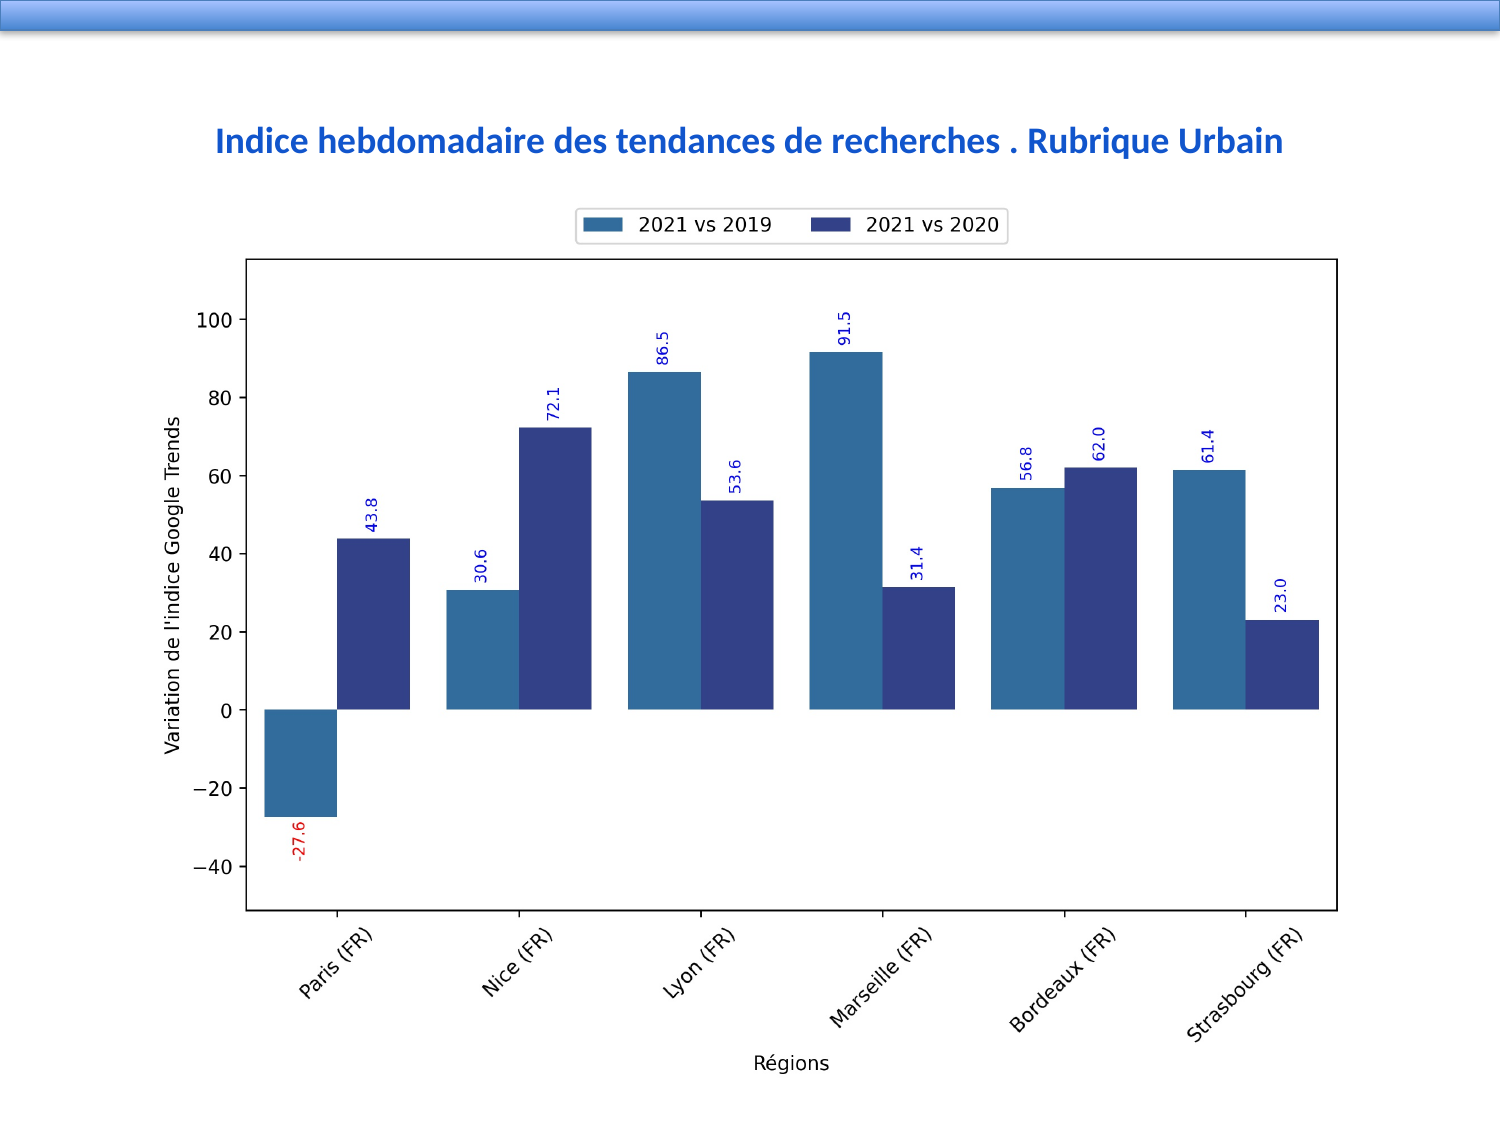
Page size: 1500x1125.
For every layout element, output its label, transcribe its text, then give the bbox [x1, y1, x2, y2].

title Indice hebdomadaire des tendances de recherches . Rubrique Urbain [75, 45, 1425, 233]
text_box [0, 0, 1500, 31]
picture [149, 194, 1351, 1088]
